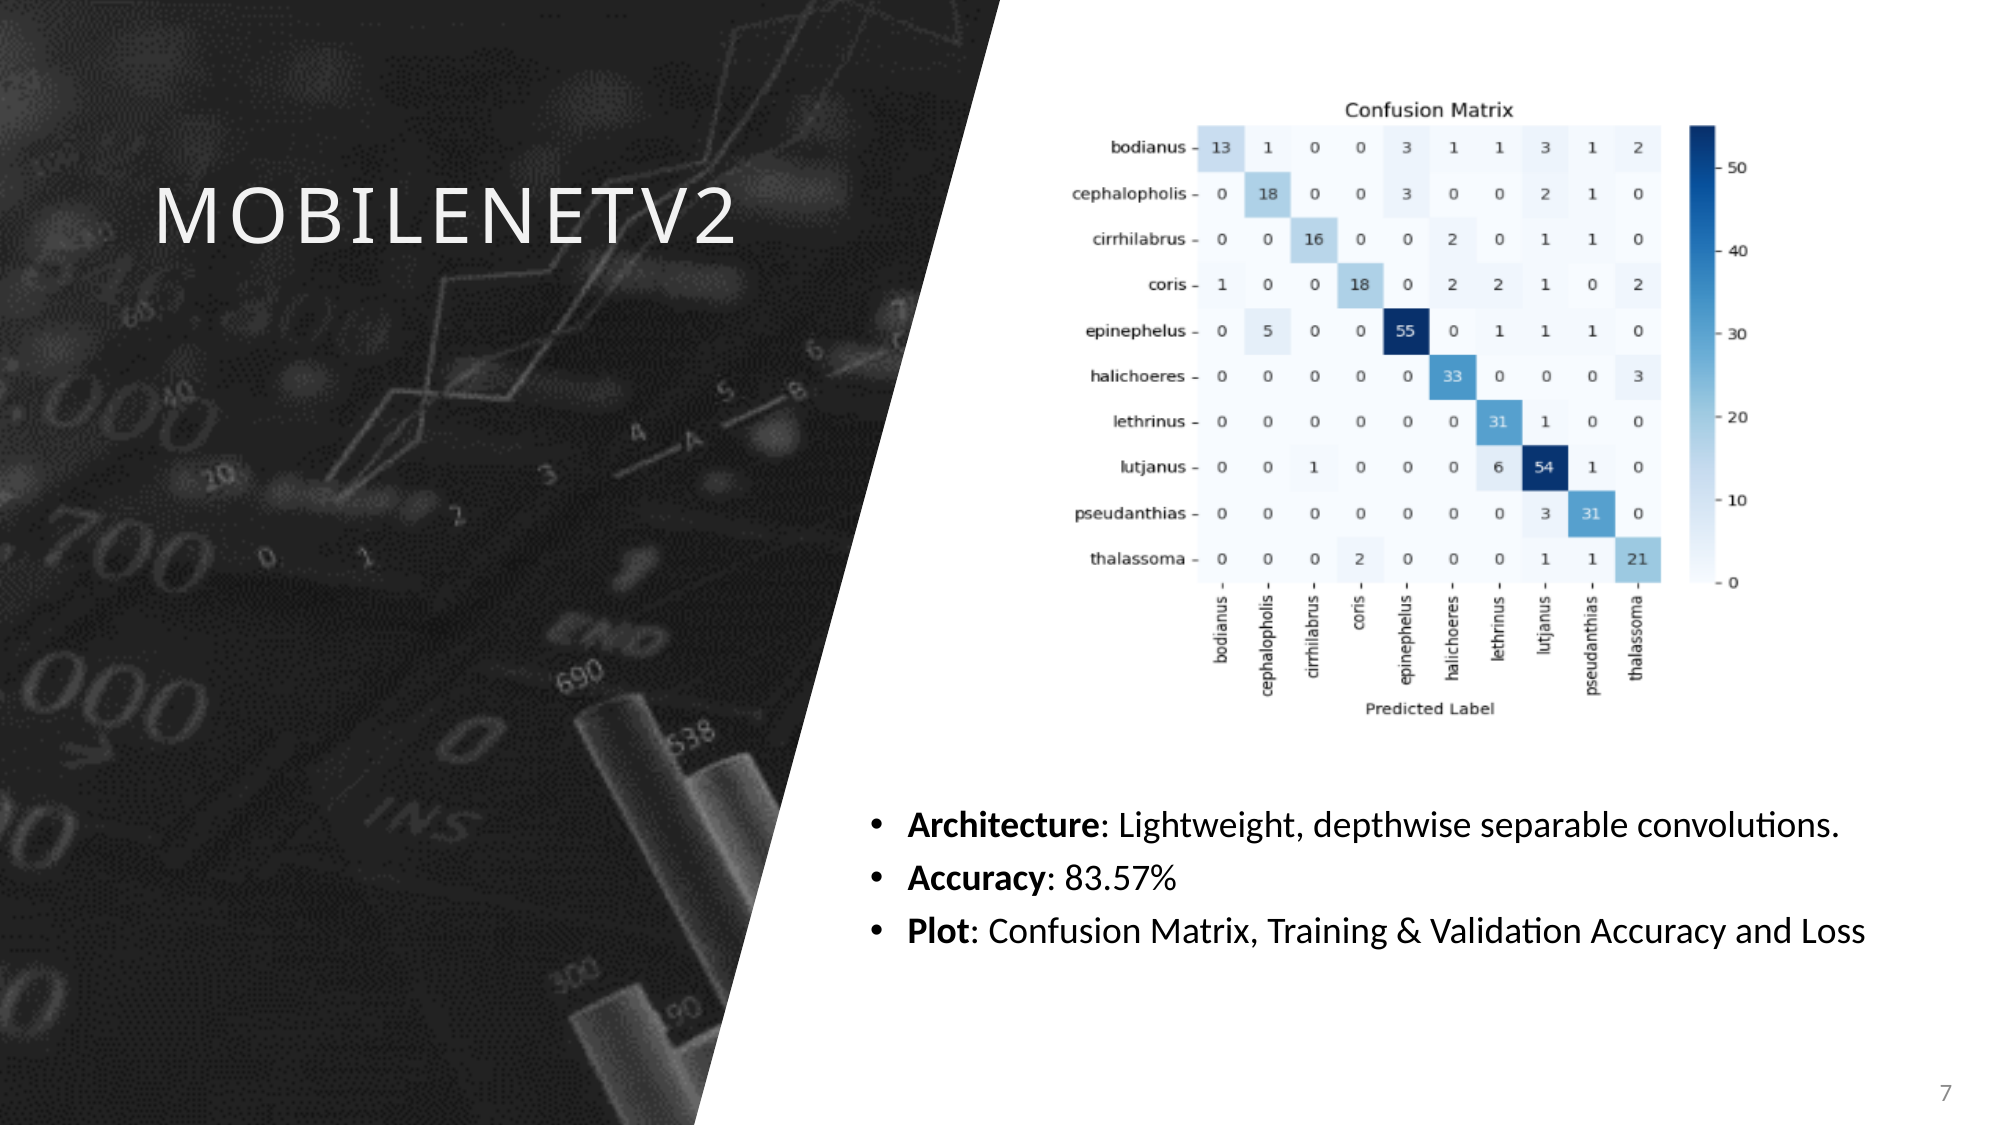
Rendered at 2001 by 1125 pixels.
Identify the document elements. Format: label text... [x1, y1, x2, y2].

text_box Architecture: Lightweight, depthwise separable convolutions. Accuracy: 83.57% Plot: Confusion Matrix, Training & Validation Accuracy and Loss [1000, 797, 1895, 1103]
picture [1055, 86, 1809, 734]
slide_number 7 [1894, 1061, 1968, 1121]
picture [0, 0, 1000, 1125]
